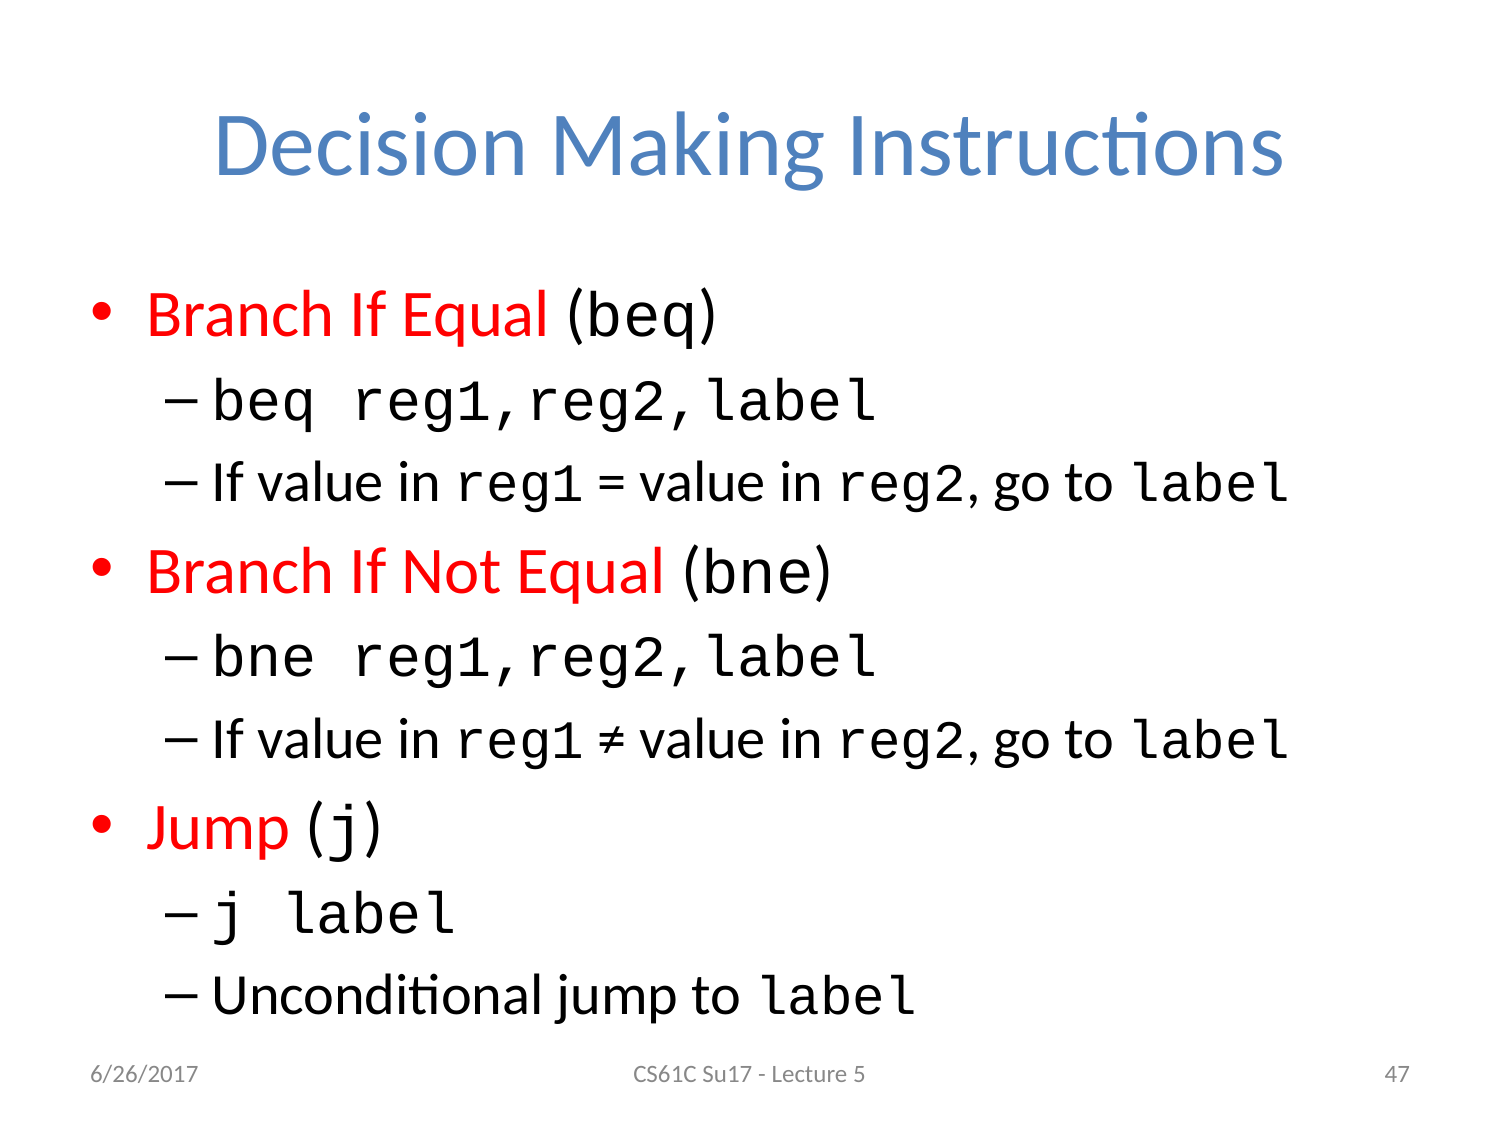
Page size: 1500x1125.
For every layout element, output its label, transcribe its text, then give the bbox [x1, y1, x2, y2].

list Branch If Equal (beq) beq reg1,reg2,label If value in reg1 = value in reg2, go to label Branch If Not Equal (bne) bne reg1,reg2,label If value in reg1 ≠ value in reg2, go to label Jump (j) j label Unconditional jump to label [75, 262, 1425, 1062]
footer CS61C Su17 - Lecture 5 [512, 1042, 988, 1103]
title Decision Making Instructions [75, 45, 1425, 233]
slide_number ‹#› [1074, 1042, 1425, 1103]
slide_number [75, 1042, 425, 1103]
